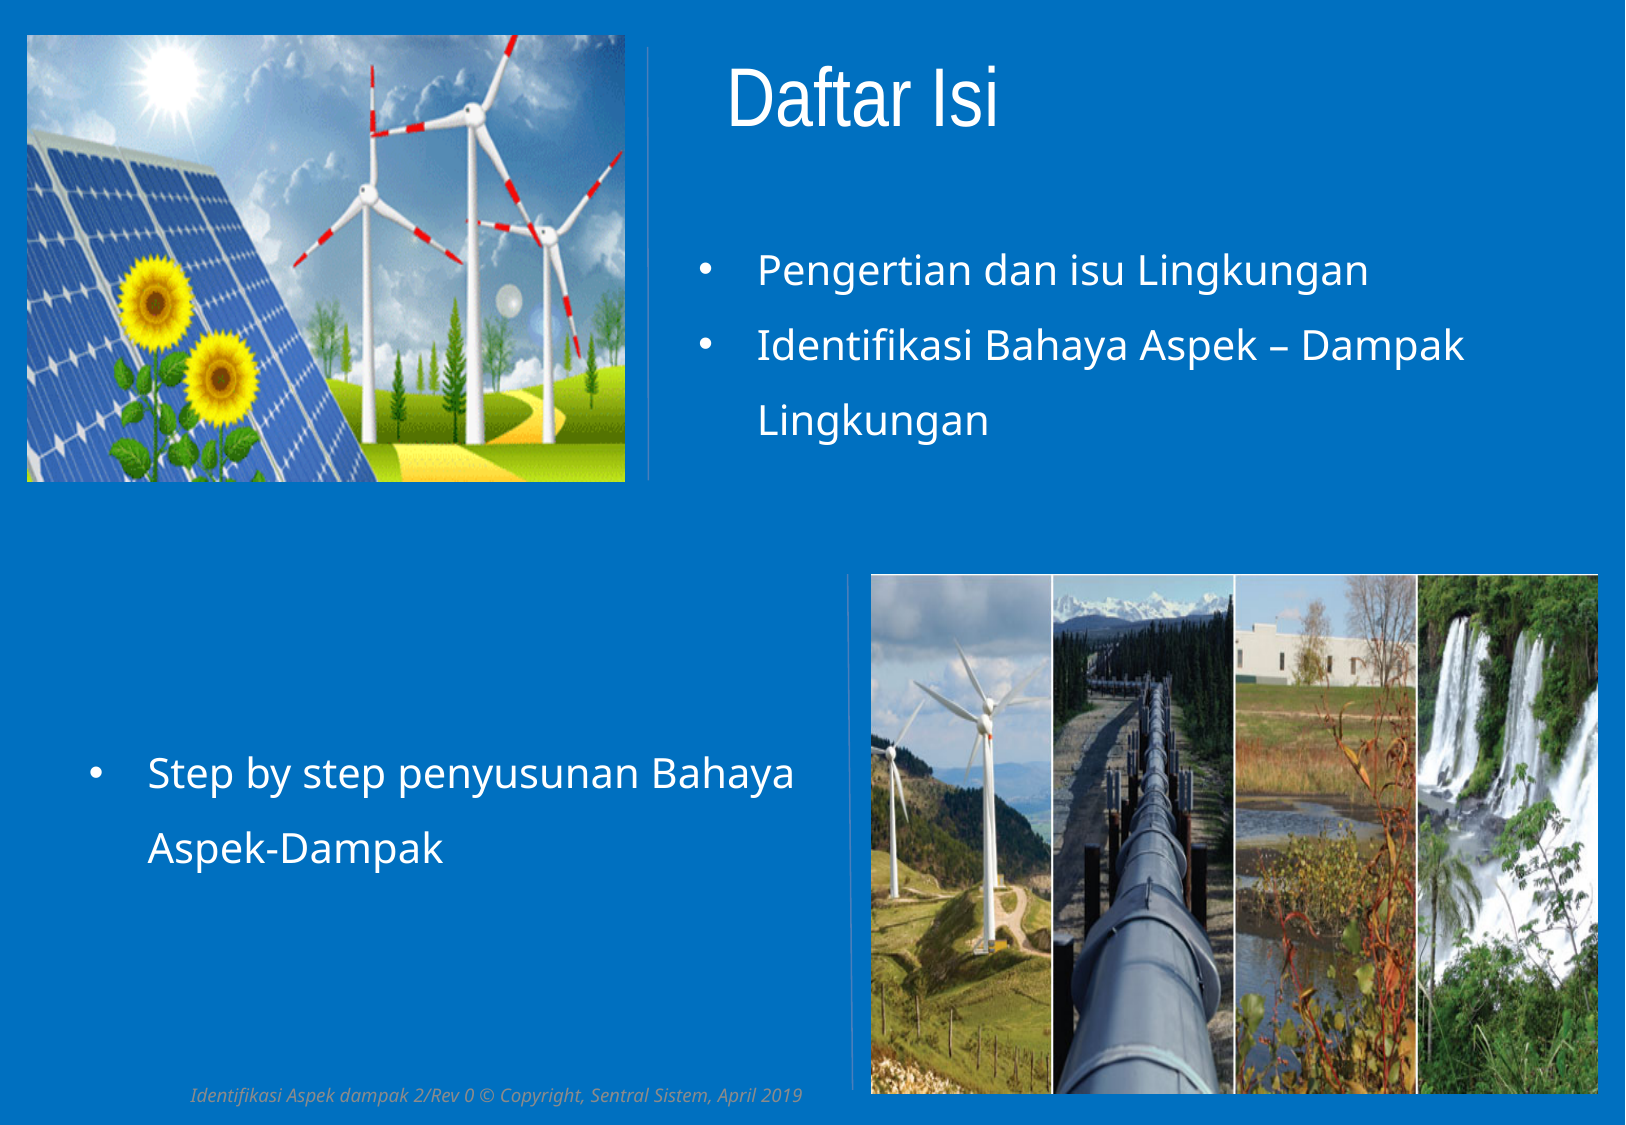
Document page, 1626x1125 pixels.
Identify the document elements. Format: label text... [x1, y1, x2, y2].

picture [870, 573, 1598, 1094]
table_cell 4 [710, 265, 864, 270]
text_box Pengertian dan isu Lingkungan Identifikasi Bahaya Aspek – Dampak Lingkungan [683, 210, 1514, 451]
text_box Step by step penyusunan Bahaya Aspek-Dampak [74, 714, 836, 880]
picture [27, 34, 626, 483]
footer Identifikasi Aspek dampak 2/Rev 0 © Copyright, Sentral Sistem, April 2019 [15, 1065, 977, 1125]
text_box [592, 829, 865, 835]
table_cell 4 [683, 265, 700, 270]
text_box Daftar Isi [710, 35, 1080, 151]
